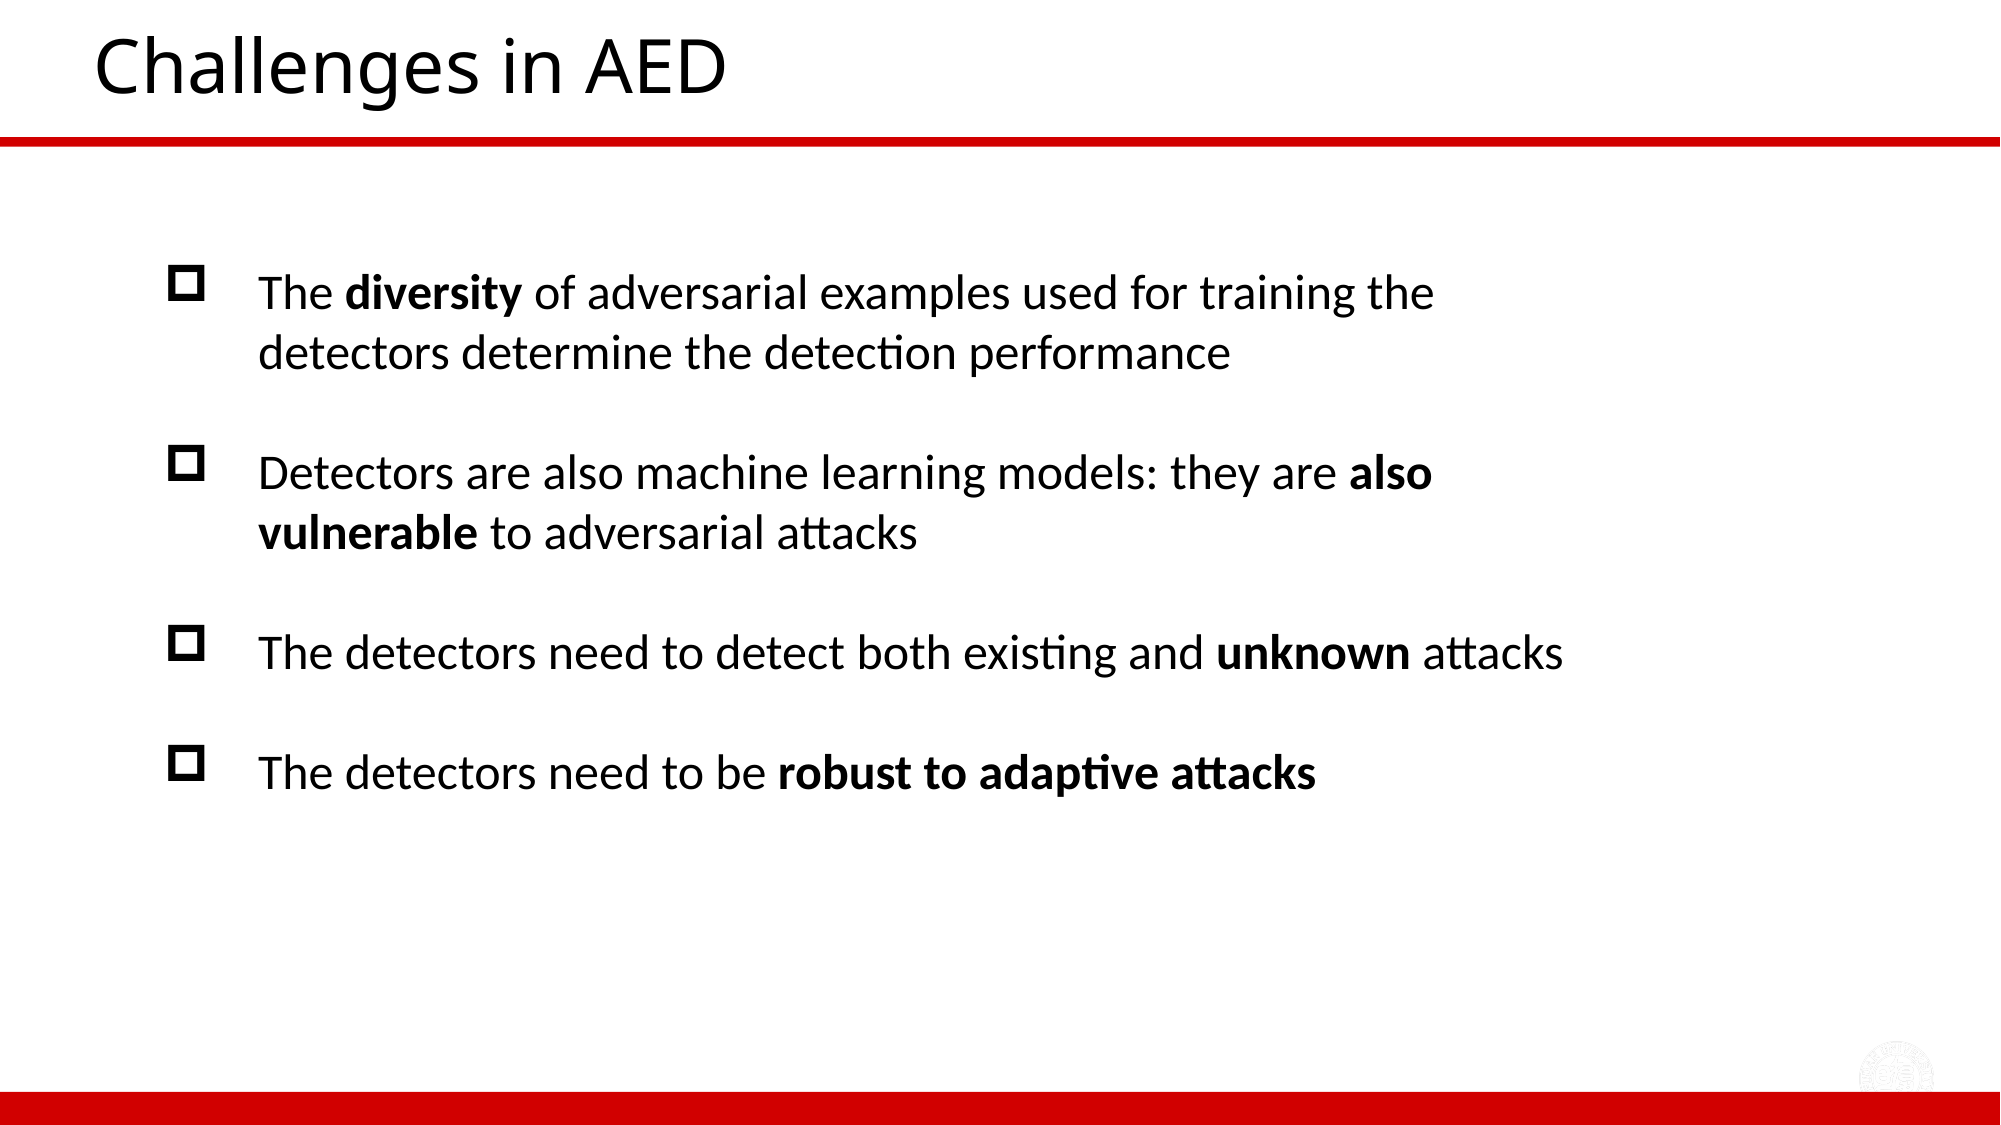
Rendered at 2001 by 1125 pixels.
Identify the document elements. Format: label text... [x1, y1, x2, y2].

text_box The diversity of adversarial examples used for training the detectors determine the detection performance Detectors are also machine learning models: they are also vulnerable to adversarial attacks The detectors need to detect both existing and unknown attacks The detectors need to be robust to adaptive attacks [149, 251, 1621, 867]
title Challenges in AED [78, 21, 1520, 116]
